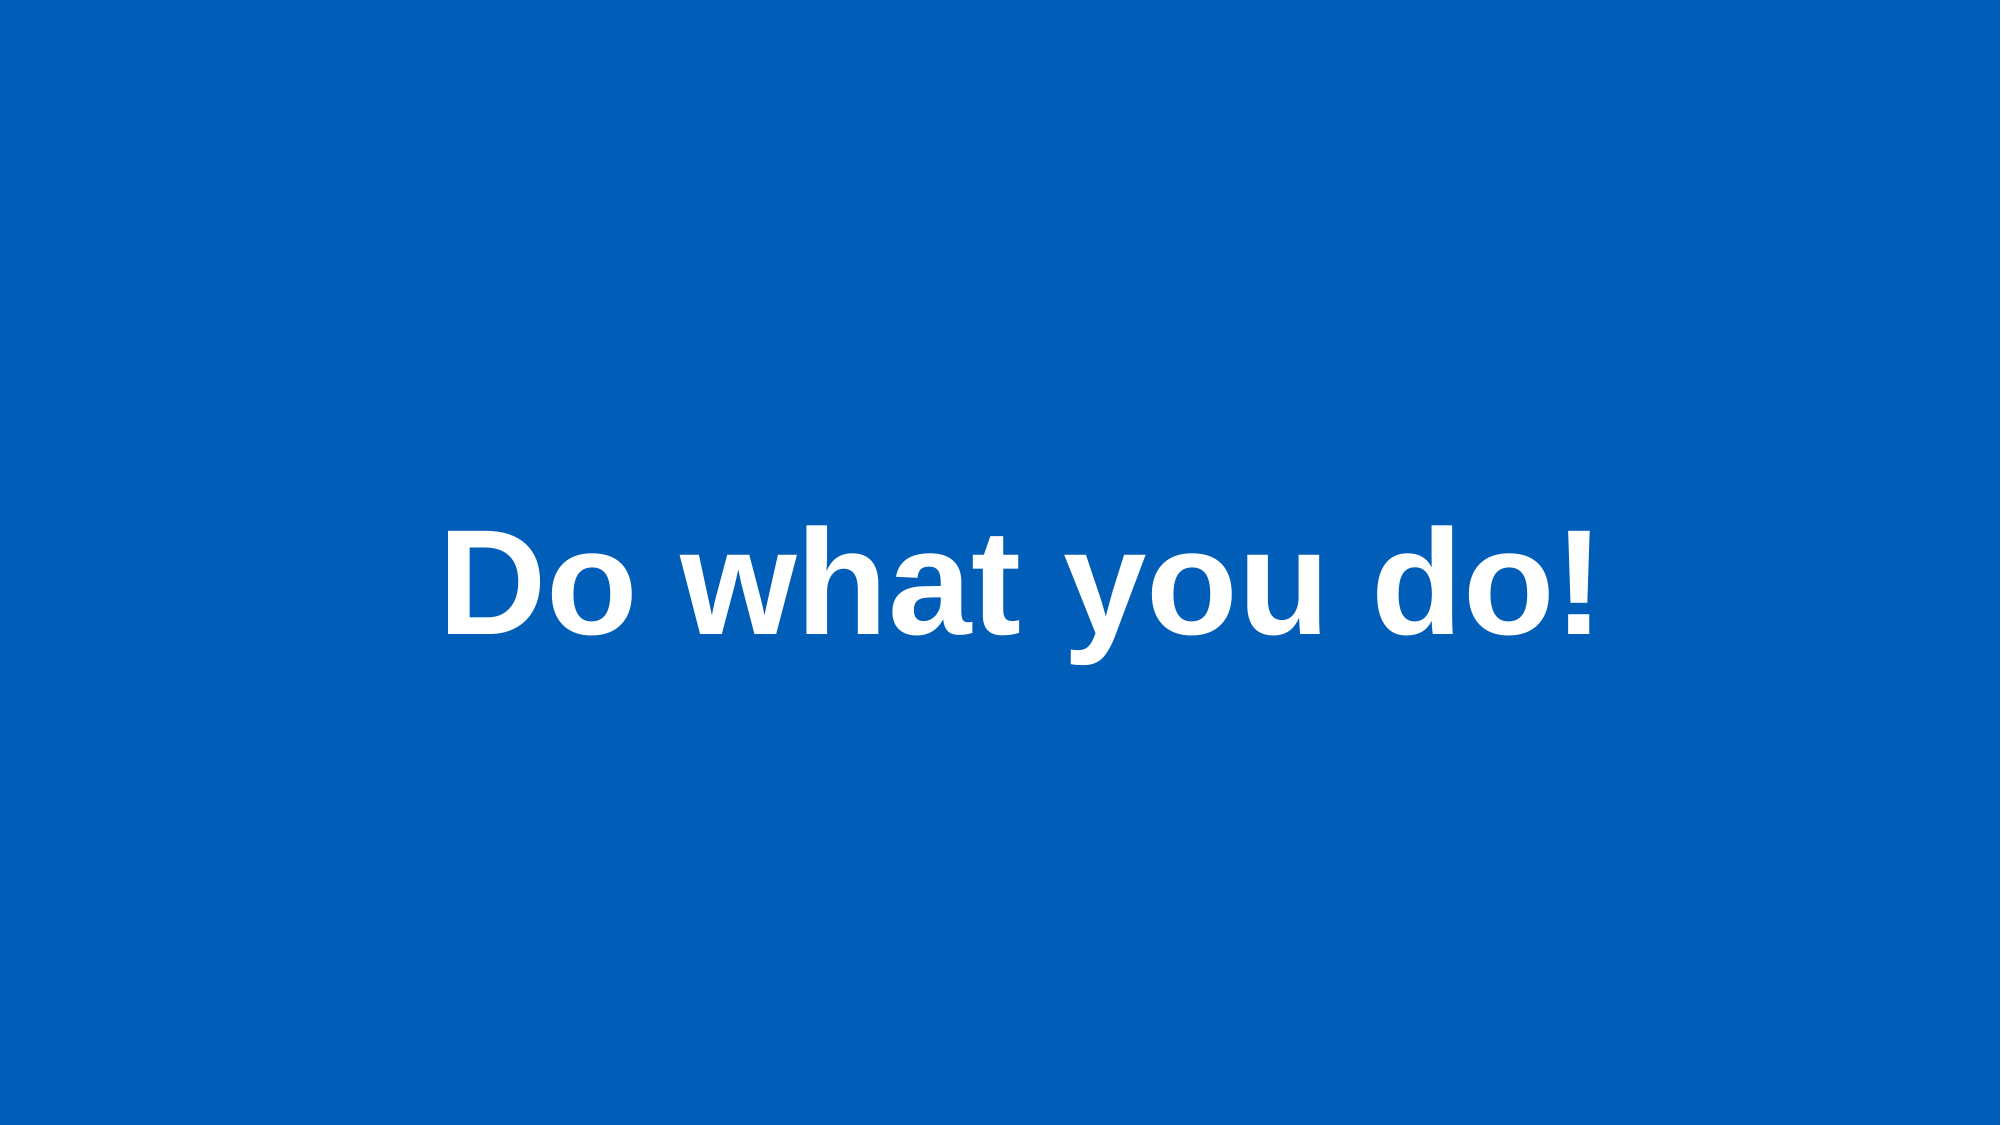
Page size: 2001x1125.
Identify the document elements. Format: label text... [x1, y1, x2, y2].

text_box Do what you do! [0, 464, 2000, 673]
